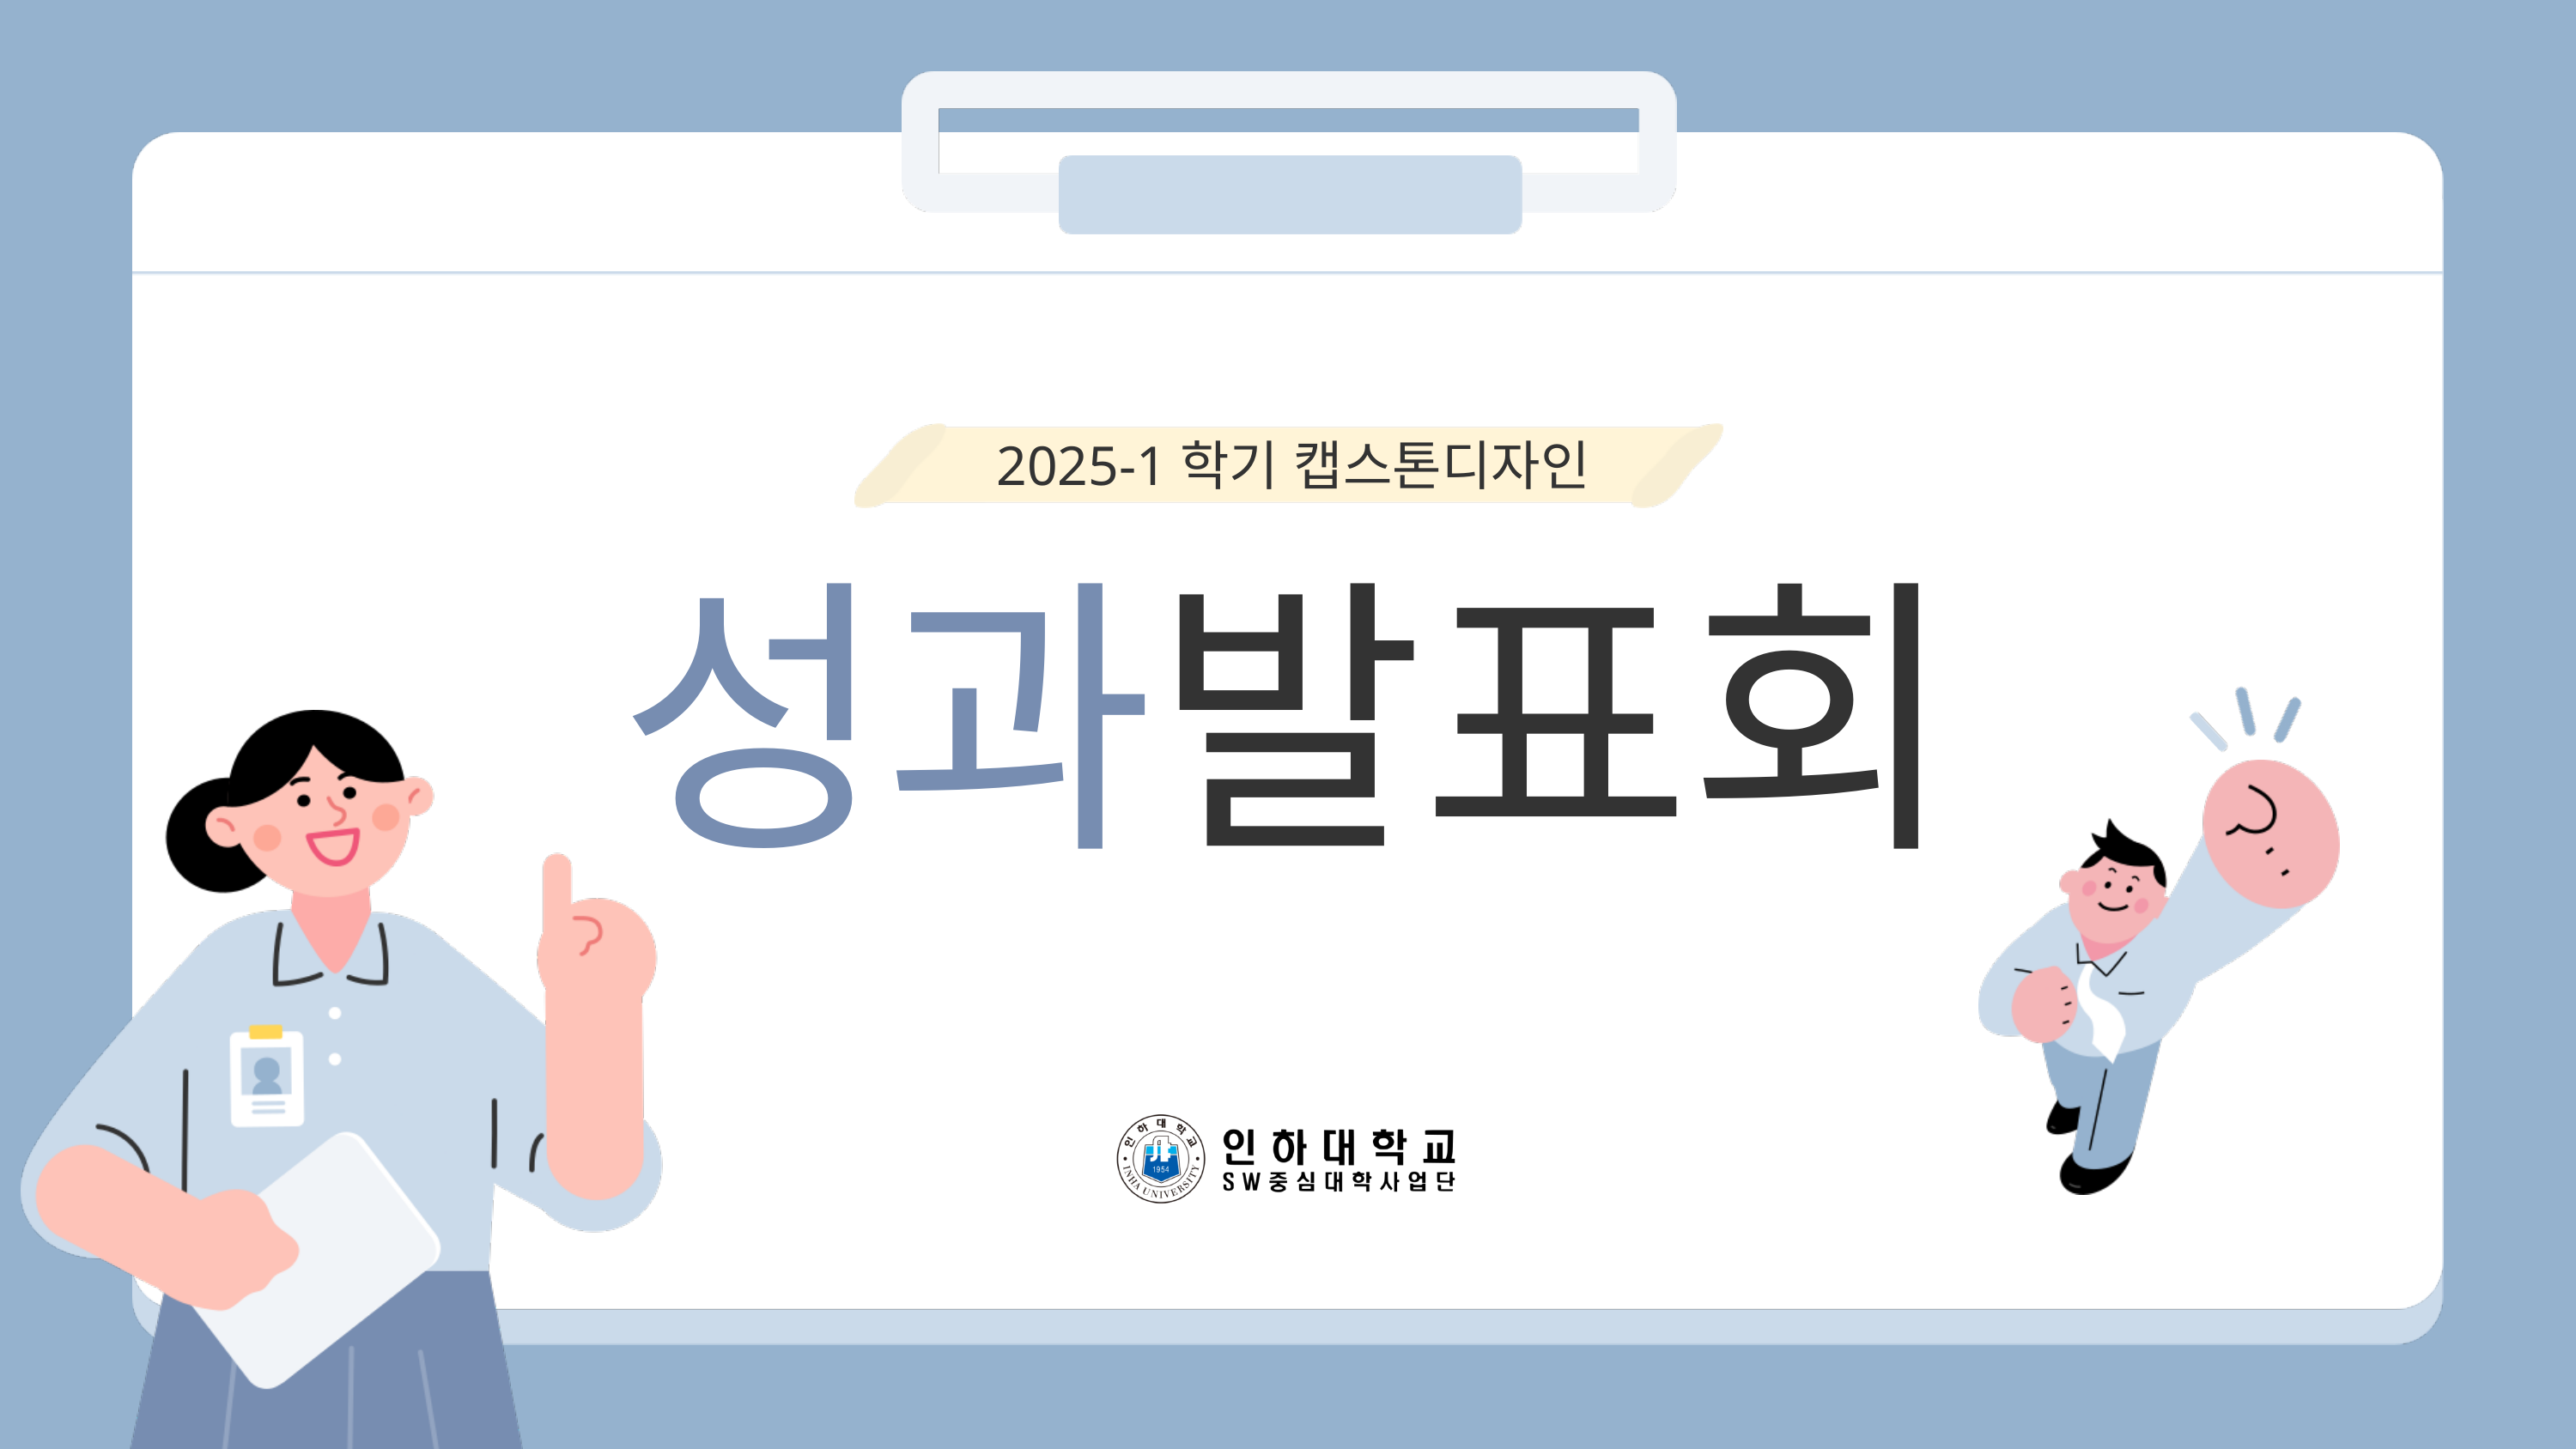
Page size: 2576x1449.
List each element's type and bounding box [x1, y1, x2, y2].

picture [21, 71, 2445, 1449]
